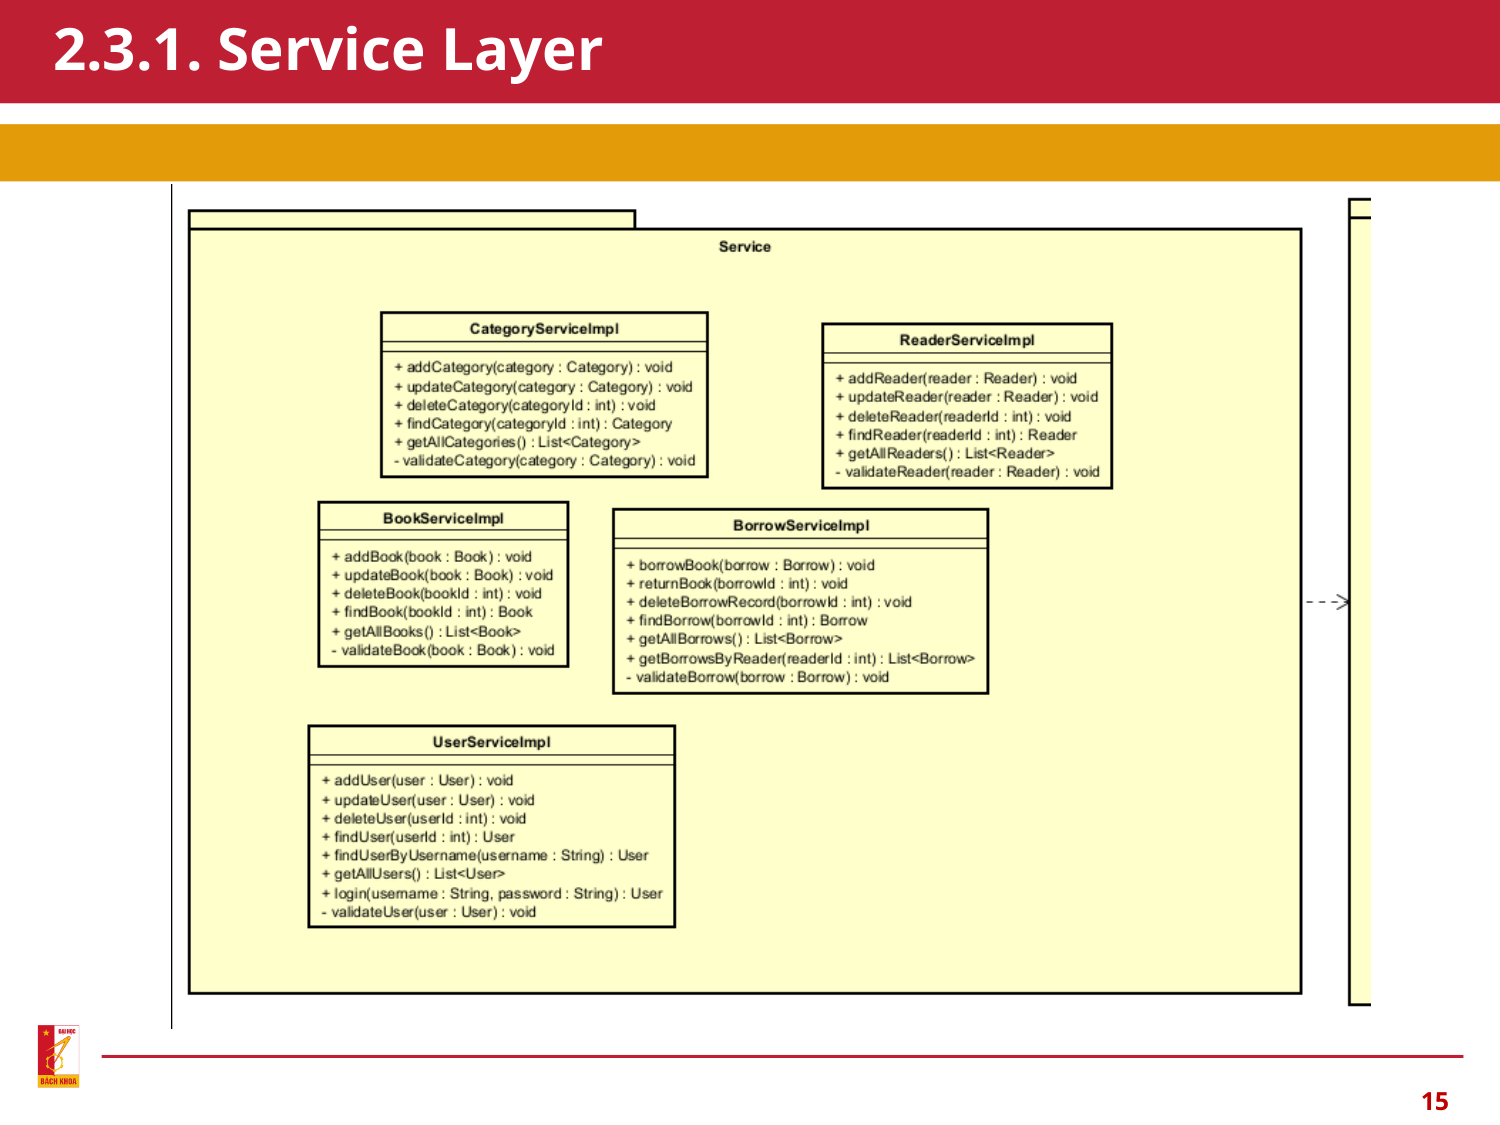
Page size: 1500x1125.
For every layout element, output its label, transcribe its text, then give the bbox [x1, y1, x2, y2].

picture [0, 0, 1500, 1125]
title 2.3.1. Service Layer [38, 12, 1462, 87]
slide_number 15 [1126, 1078, 1464, 1125]
